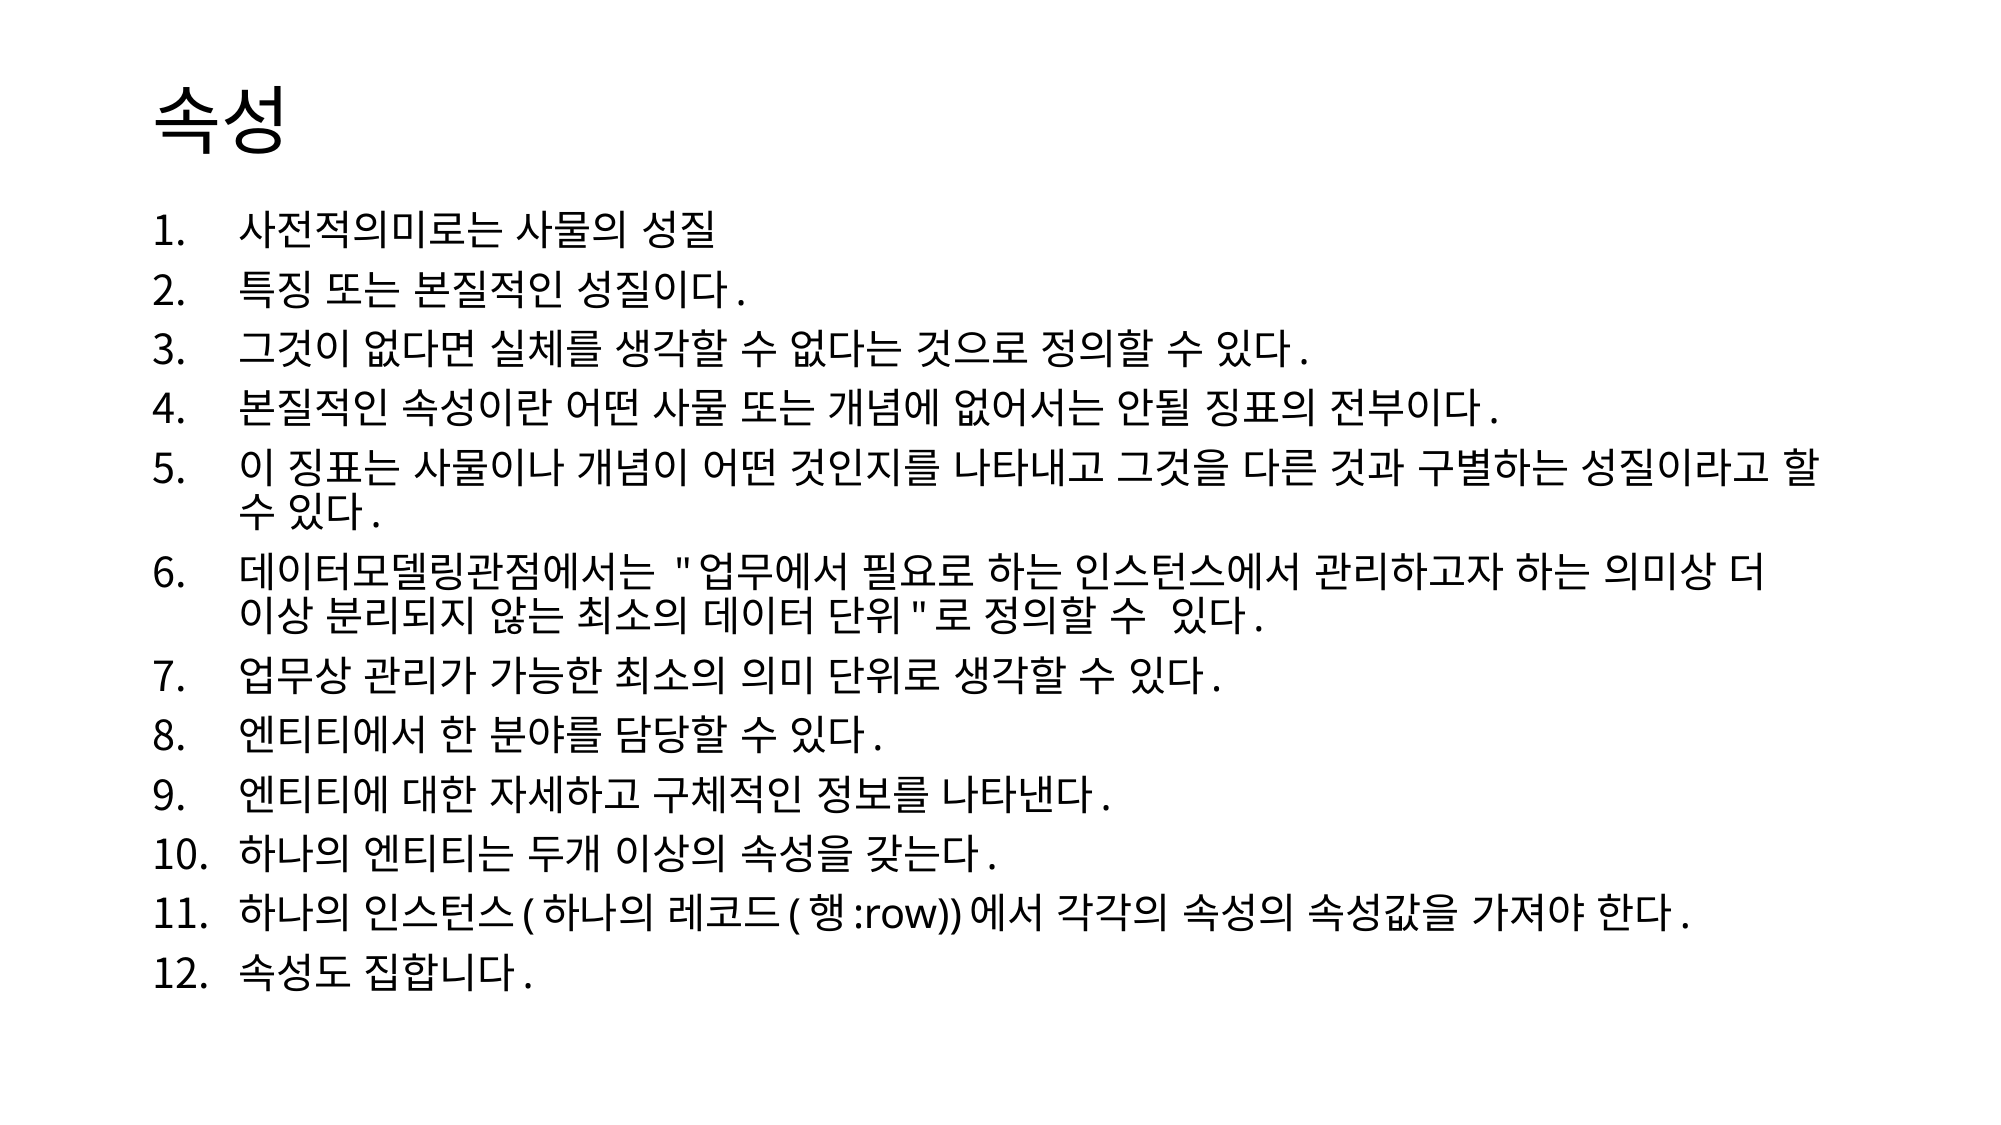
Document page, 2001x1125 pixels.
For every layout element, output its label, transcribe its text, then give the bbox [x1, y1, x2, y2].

list 사전적의미로는 사물의 성질 특징 또는 본질적인 성질이다. 그것이 없다면 실체를 생각할 수 없다는 것으로 정의할 수 있다. 본질적인 속성이란 어떤 사물 또는 개념에 없어서는 안될 징표의 전부이다. 이 징표는 사물이나 개념이 어떤 것인지를 나타내고 그것을 다른 것과 구별하는 성질이라고 할 수 있다. 데이터모델링관점에서는 "업무에서 필요로 하는 인스턴스에서 관리하고자 하는 의미상 더 이상 분리되지 않는 최소의 데이터 단위"로 정의할 수 있다. 업무상 관리가 가능한 최소의 의미 단위로 생각할 수 있다. 엔티티에서 한 분야를 담당할 수 있다. 엔티티에 대한 자세하고 구체적인 정보를 나타낸다. 하나의 엔티티는 두개 이상의 속성을 갖는다. 하나의 인스턴스(하나의 레코드(행:row))에서 각각의 속성의 속성값을 가져야 한다. 속성도 집합니다. [137, 202, 1863, 1014]
title 속성 [137, 59, 1863, 189]
